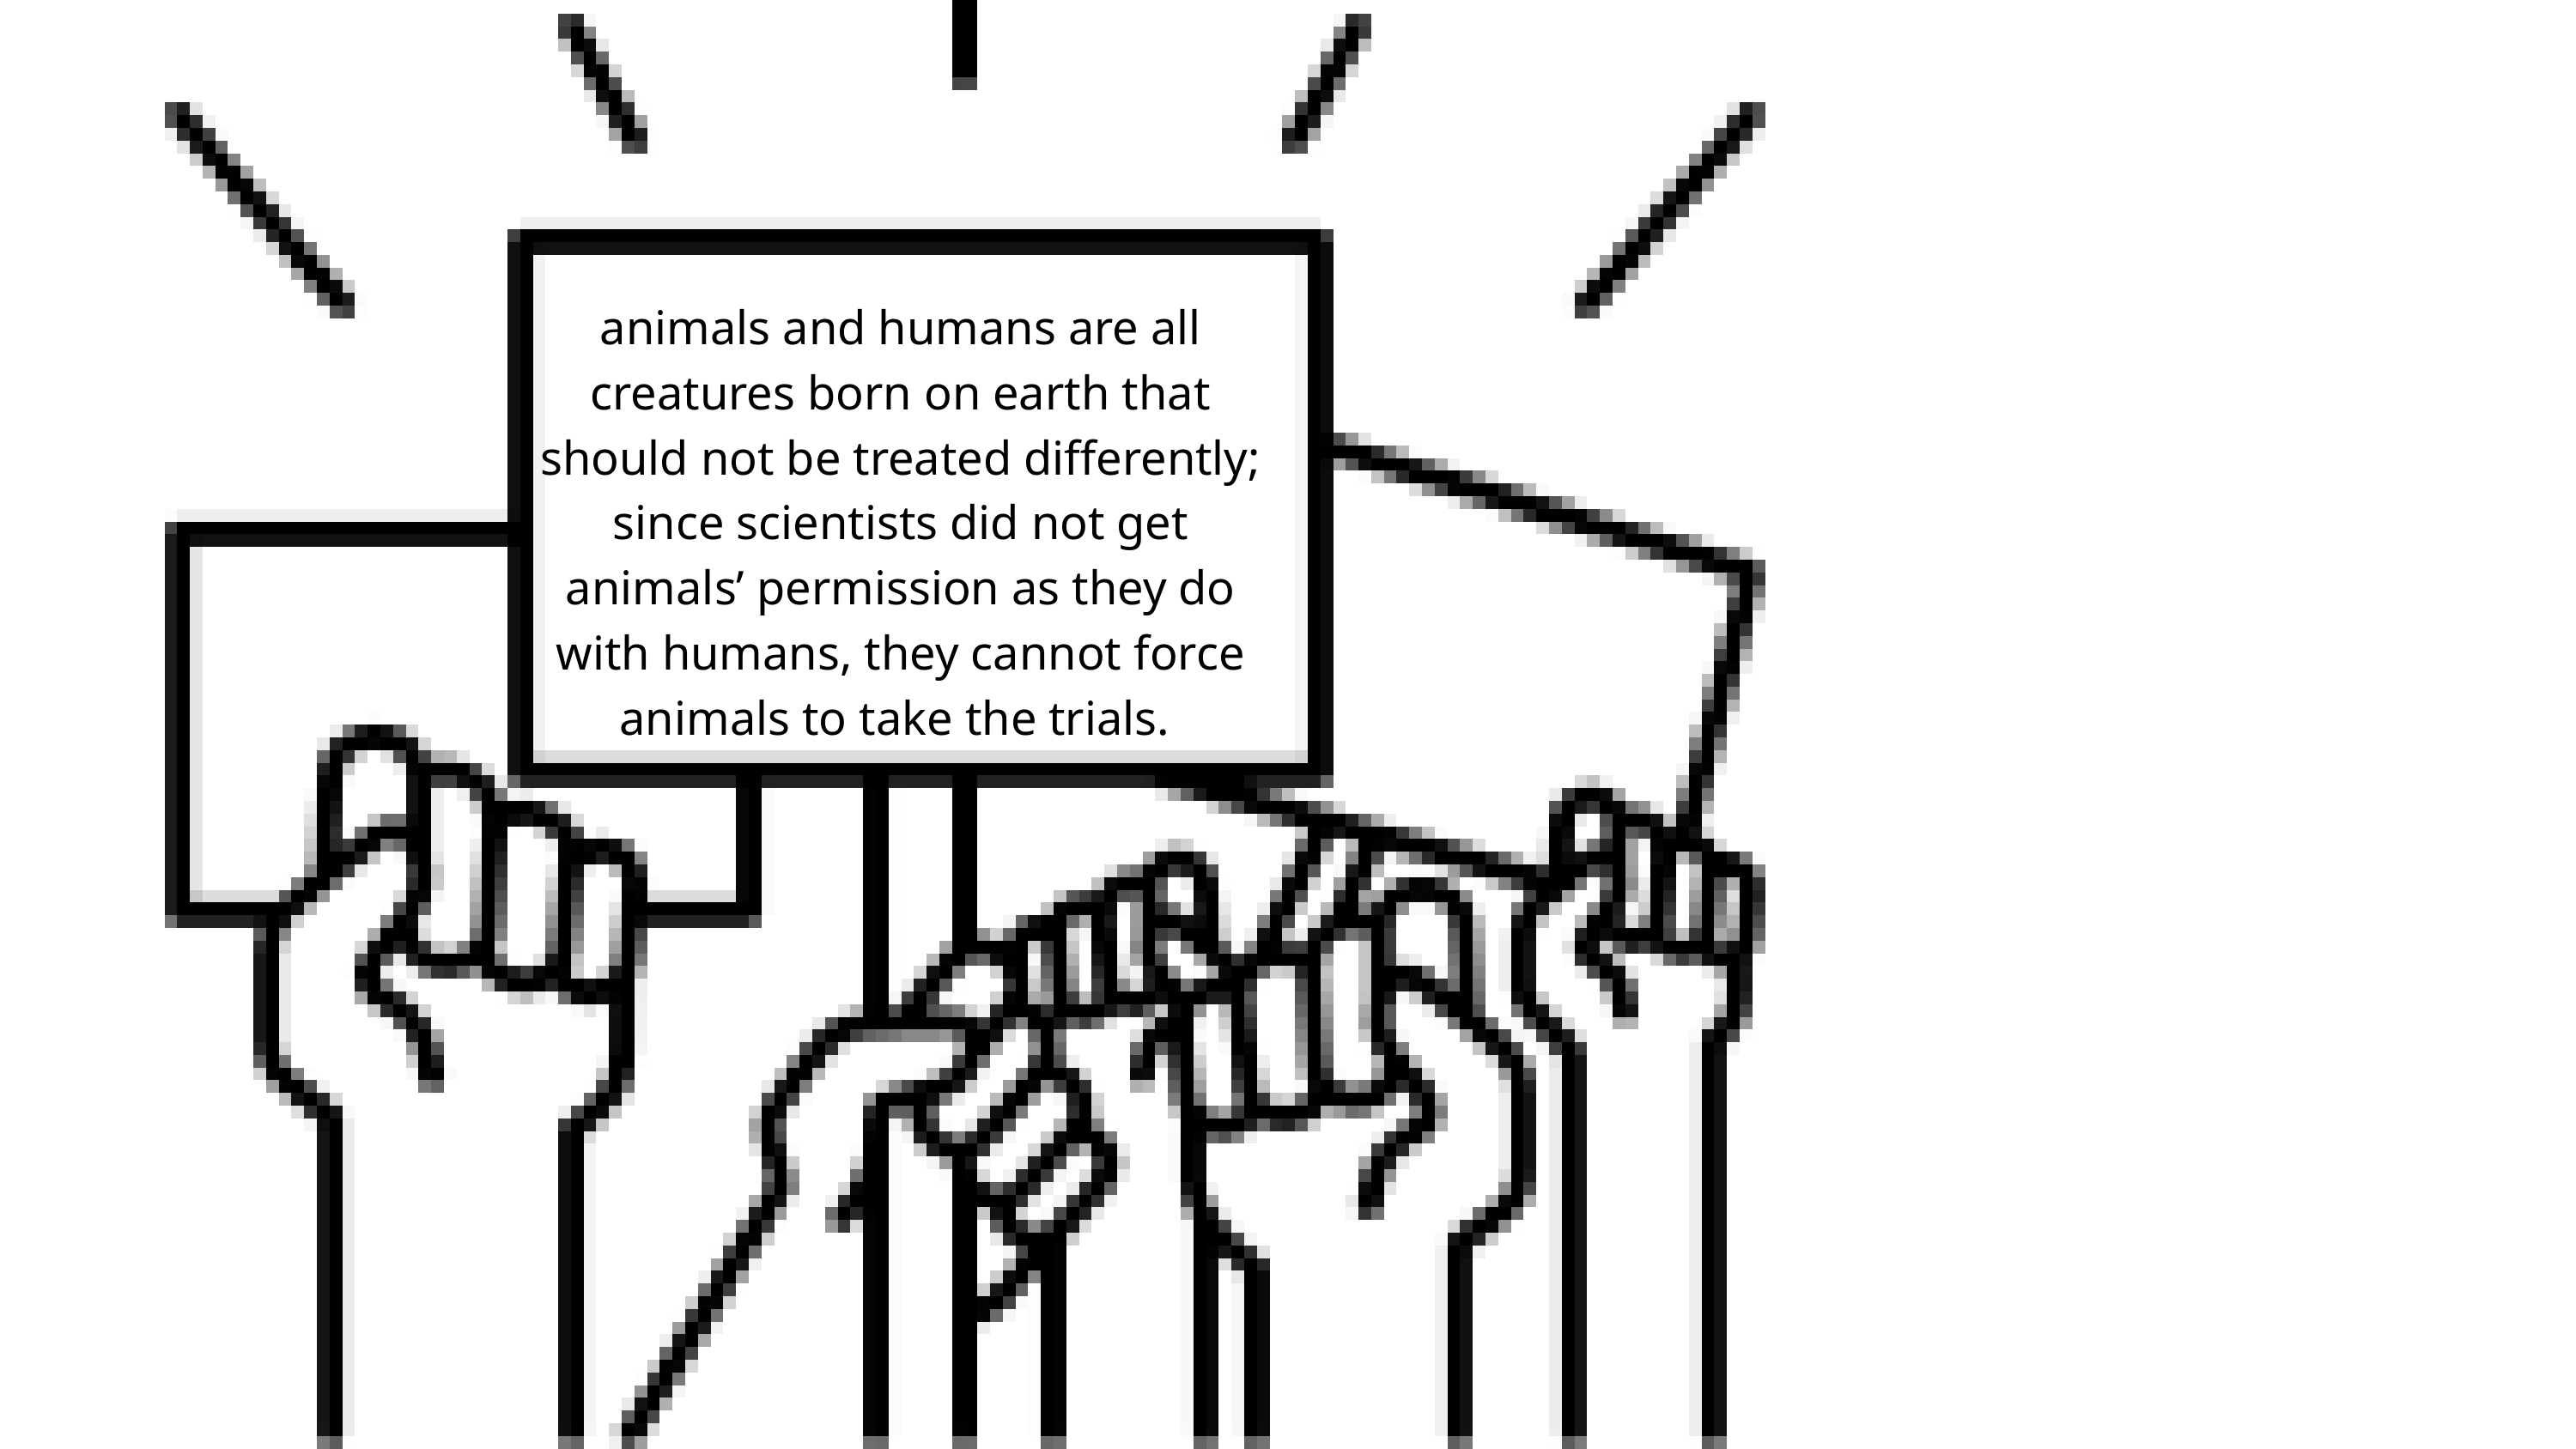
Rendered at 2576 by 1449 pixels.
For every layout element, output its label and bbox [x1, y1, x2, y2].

picture [165, 0, 1765, 1449]
